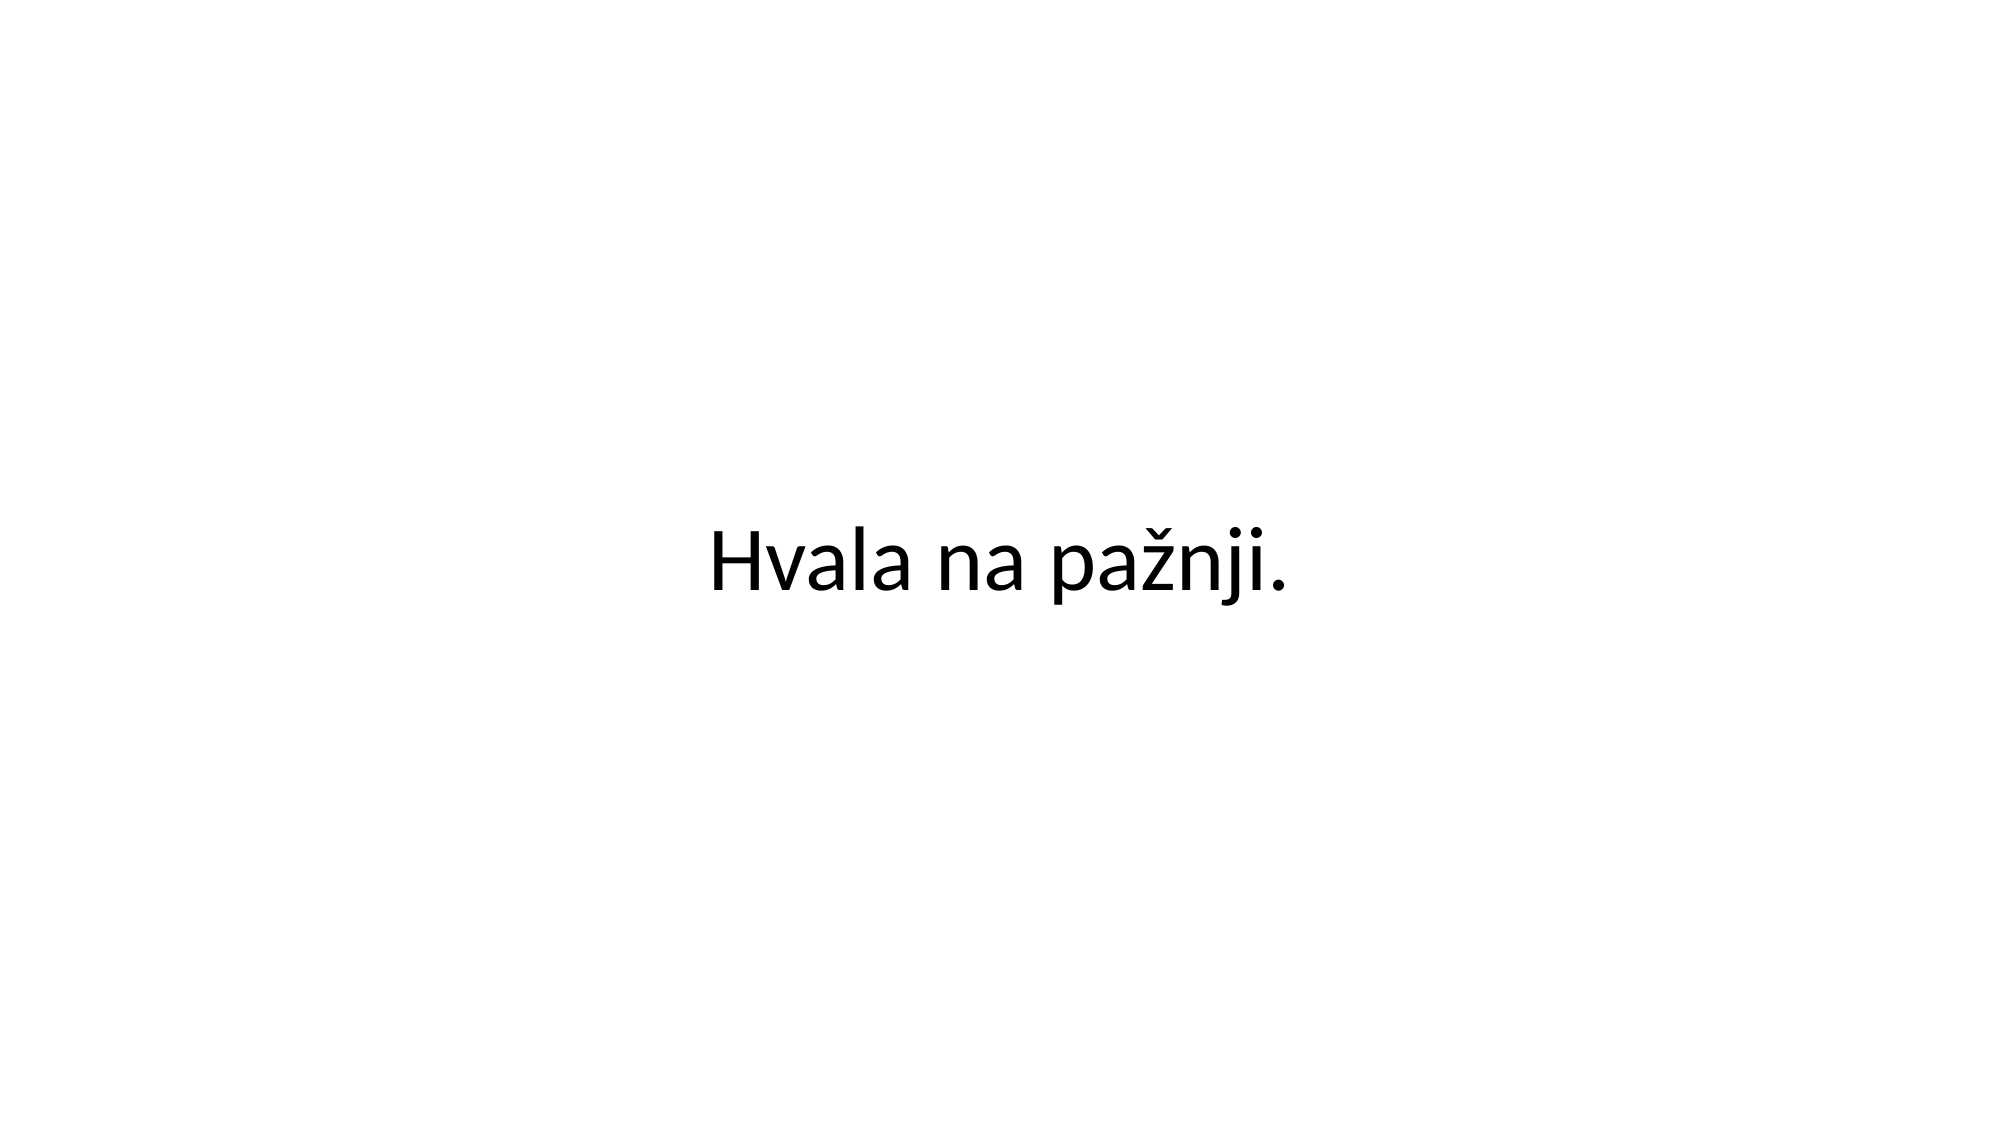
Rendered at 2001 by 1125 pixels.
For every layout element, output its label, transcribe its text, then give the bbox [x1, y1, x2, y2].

text_box Hvala na pažnji. [0, 491, 2000, 617]
